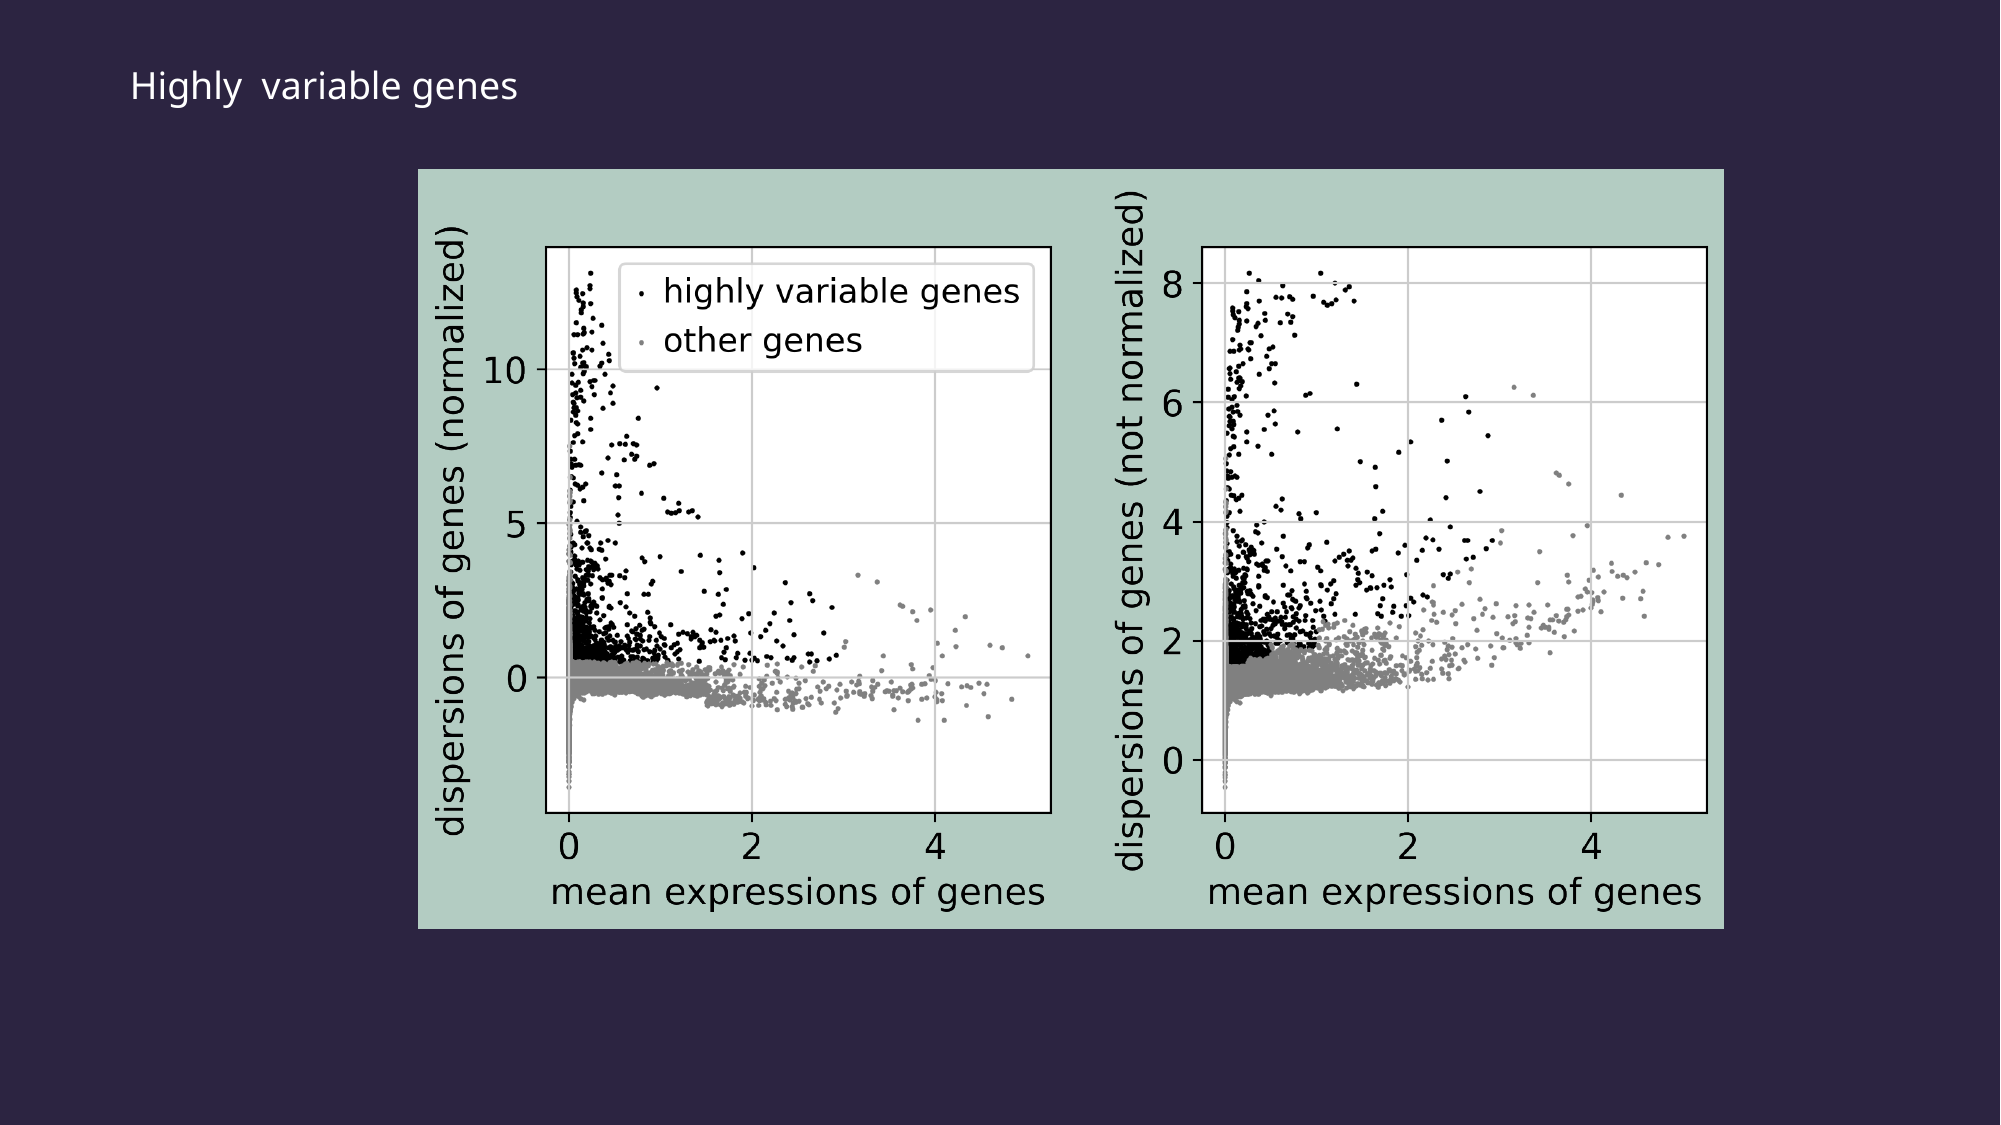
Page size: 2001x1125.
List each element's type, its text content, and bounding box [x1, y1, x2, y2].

text_box Highly variable genes [115, 55, 894, 115]
picture [417, 169, 1725, 930]
